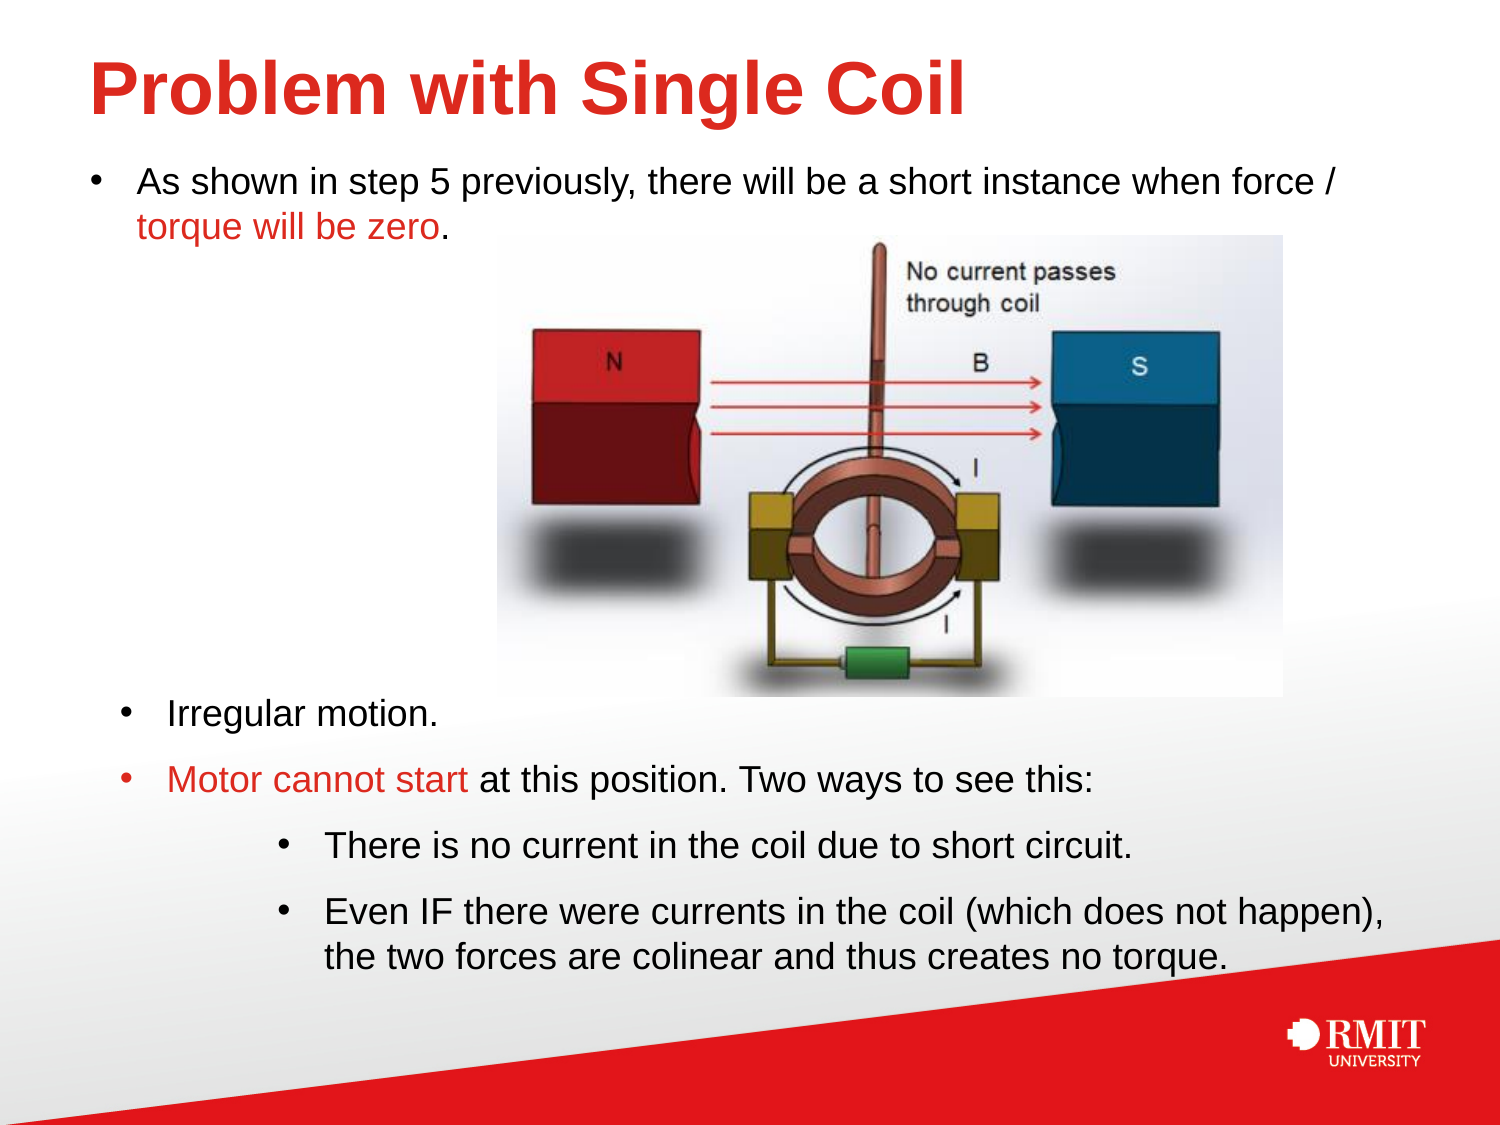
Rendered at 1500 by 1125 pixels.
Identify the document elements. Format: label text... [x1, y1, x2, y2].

list As shown in step 5 previously, there will be a short instance when force / torque will be zero. Irregular motion. Motor cannot start at this position. Two ways to see this: There is no current in the coil due to short circuit. Even IF there were currents in the coil (which does not happen), the two forces are colinear and thus creates no torque. [75, 149, 1425, 896]
title Problem with Single Coil [75, 72, 1425, 149]
picture [0, 0, 1500, 1125]
